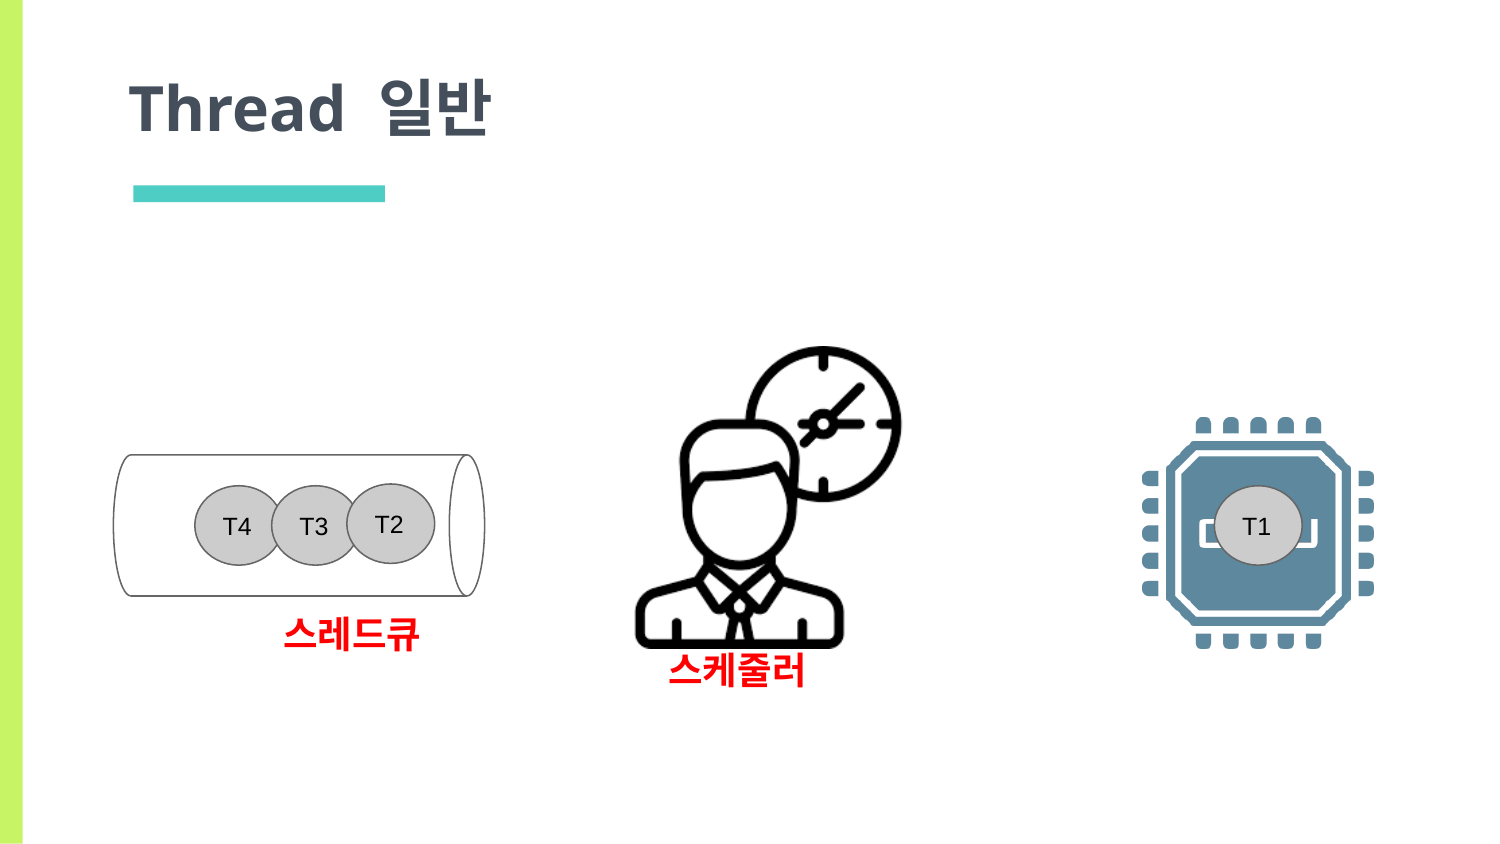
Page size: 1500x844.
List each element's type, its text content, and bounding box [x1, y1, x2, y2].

text_box [449, 455, 484, 595]
text_box T2 [346, 483, 435, 564]
text_box 스레드큐 [226, 595, 478, 668]
picture [617, 346, 921, 650]
picture [1142, 417, 1374, 650]
text_box T4 [194, 485, 277, 566]
title Thread 일반 [113, 0, 1387, 159]
text_box T3 [271, 485, 354, 566]
text_box 스케줄러 [611, 632, 864, 704]
text_box [113, 454, 485, 596]
